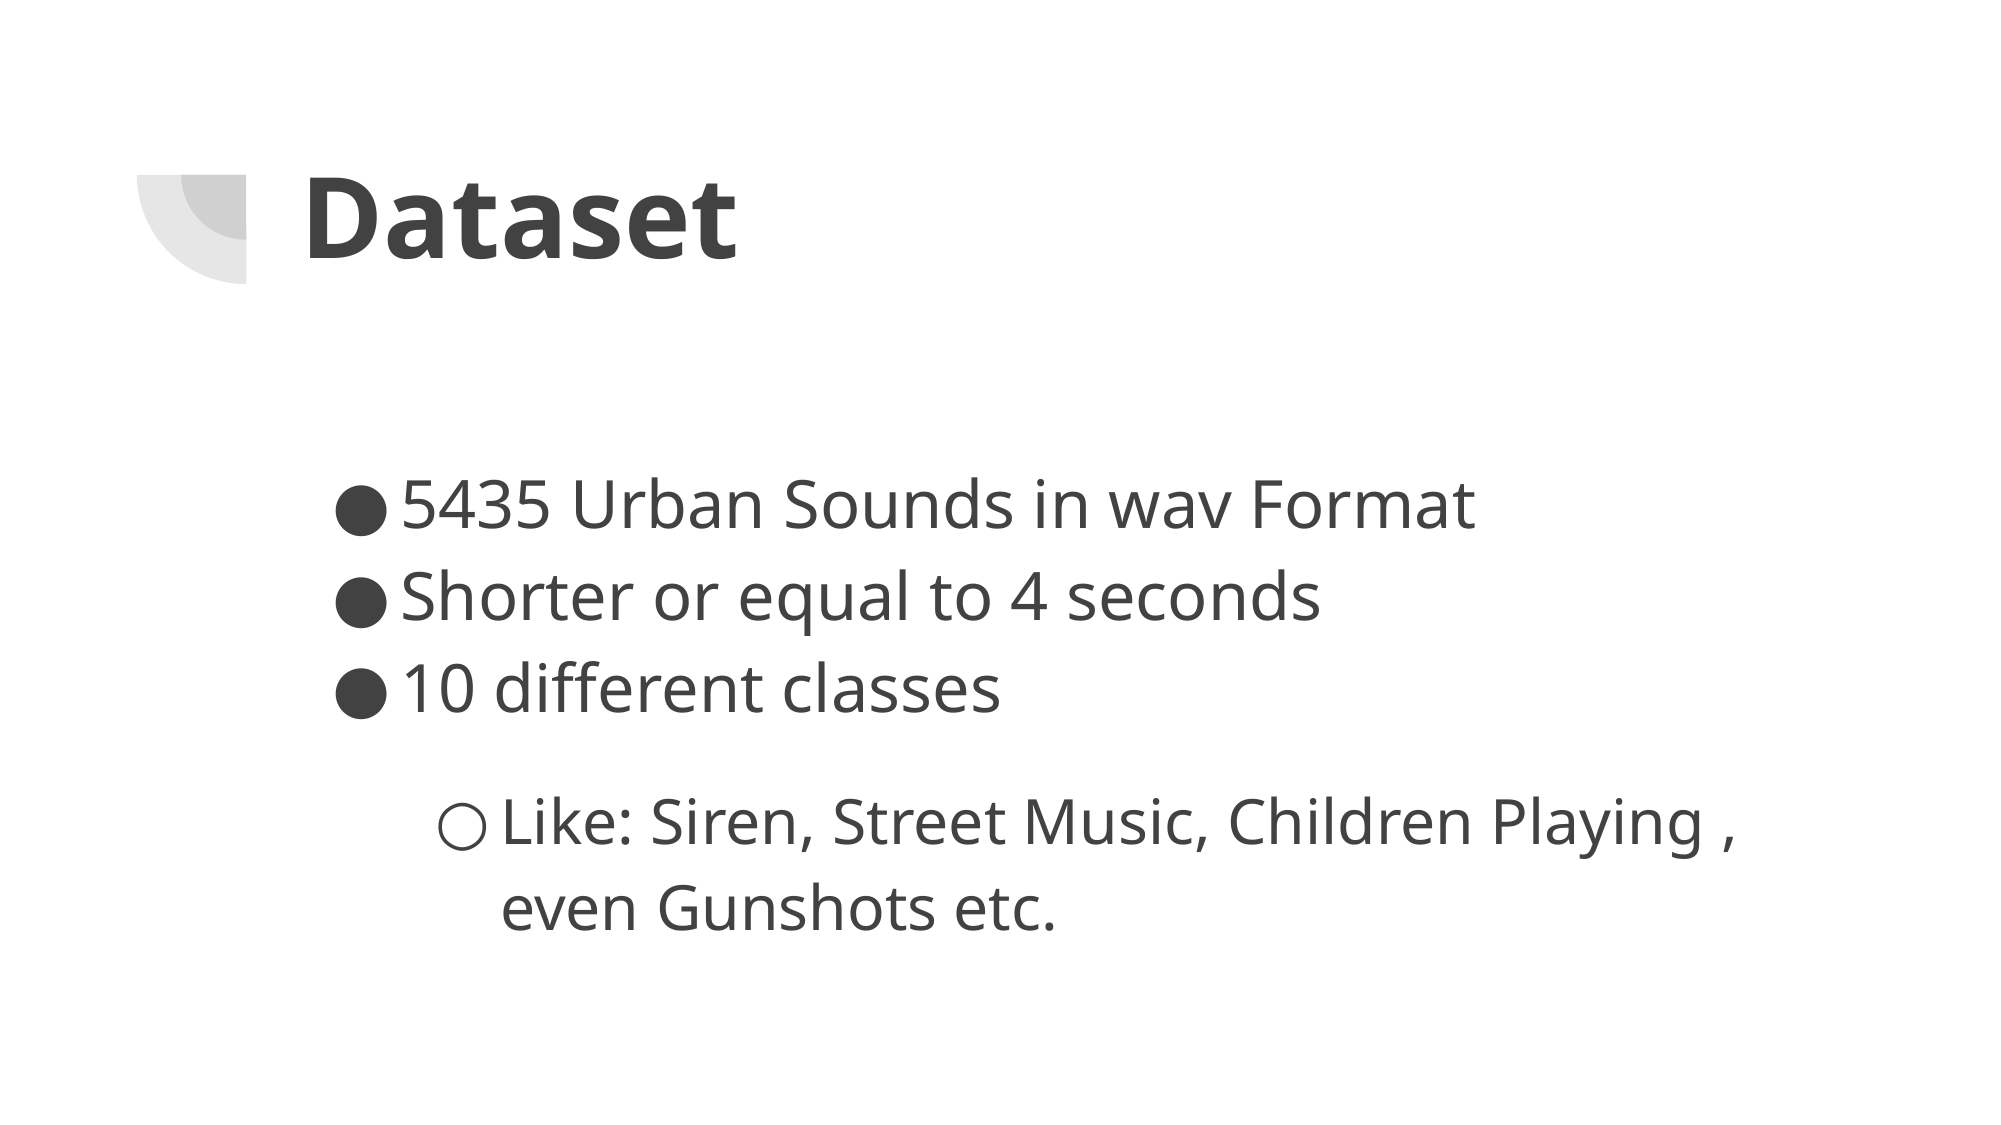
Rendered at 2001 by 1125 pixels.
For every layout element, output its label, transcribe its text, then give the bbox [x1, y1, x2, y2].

list 5435 Urban Sounds in wav Format Shorter or equal to 4 seconds 10 different classes Like: Siren, Street Music, Children Playing , even Gunshots etc. [285, 435, 1823, 992]
title Dataset [285, 130, 1823, 350]
